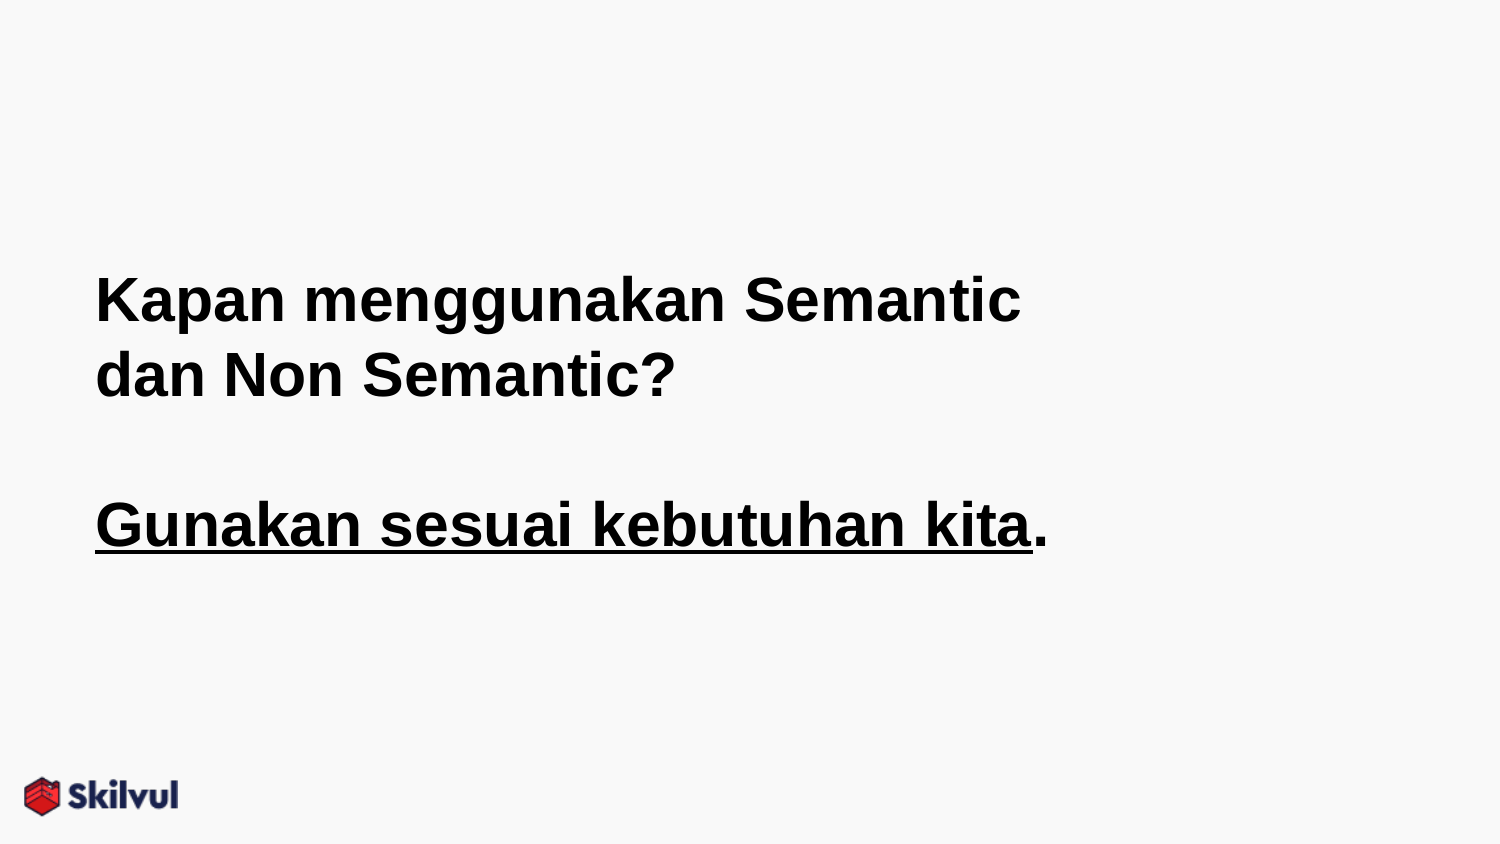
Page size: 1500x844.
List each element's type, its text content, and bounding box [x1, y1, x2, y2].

title Kapan menggunakan Semantic dan Non Semantic? Gunakan sesuai kebutuhan kita. [80, 73, 1125, 745]
picture [24, 774, 178, 819]
